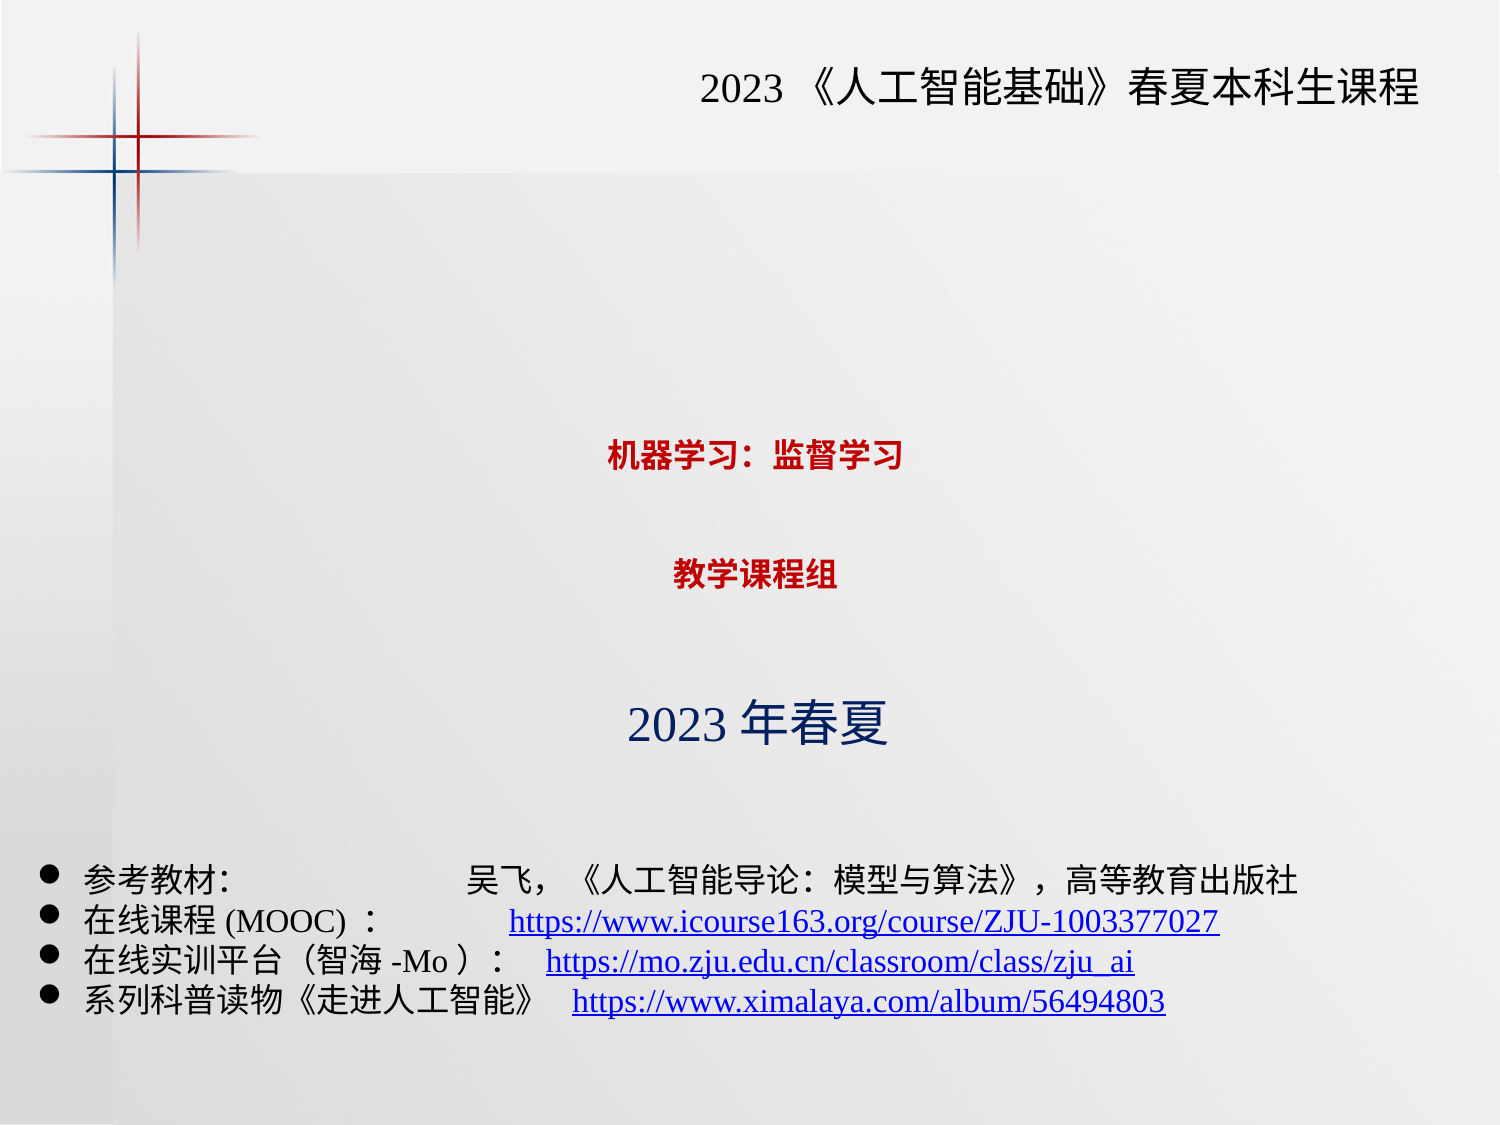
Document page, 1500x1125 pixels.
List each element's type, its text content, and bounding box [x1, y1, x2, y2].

picture [0, 0, 1500, 1125]
text_box 参考教材： 吴飞，《人工智能导论：模型与算法》，高等教育出版社 在线课程(MOOC) ： https://www.icourse163.org/course/ZJU-1003377027 在线实训平台（智海-Mo）： https://mo.zju.edu.cn/classroom/class/zju_ai 系列科普读物《走进人工智能》 https://www.ximalaya.com/album/56494803 [22, 851, 1441, 1027]
subtitle 2023年春夏 [195, 666, 1321, 823]
text_box 2023《人工智能基础》春夏本科生课程 [685, 53, 1436, 119]
title 机器学习：监督学习 教学课程组 [41, 388, 1472, 740]
